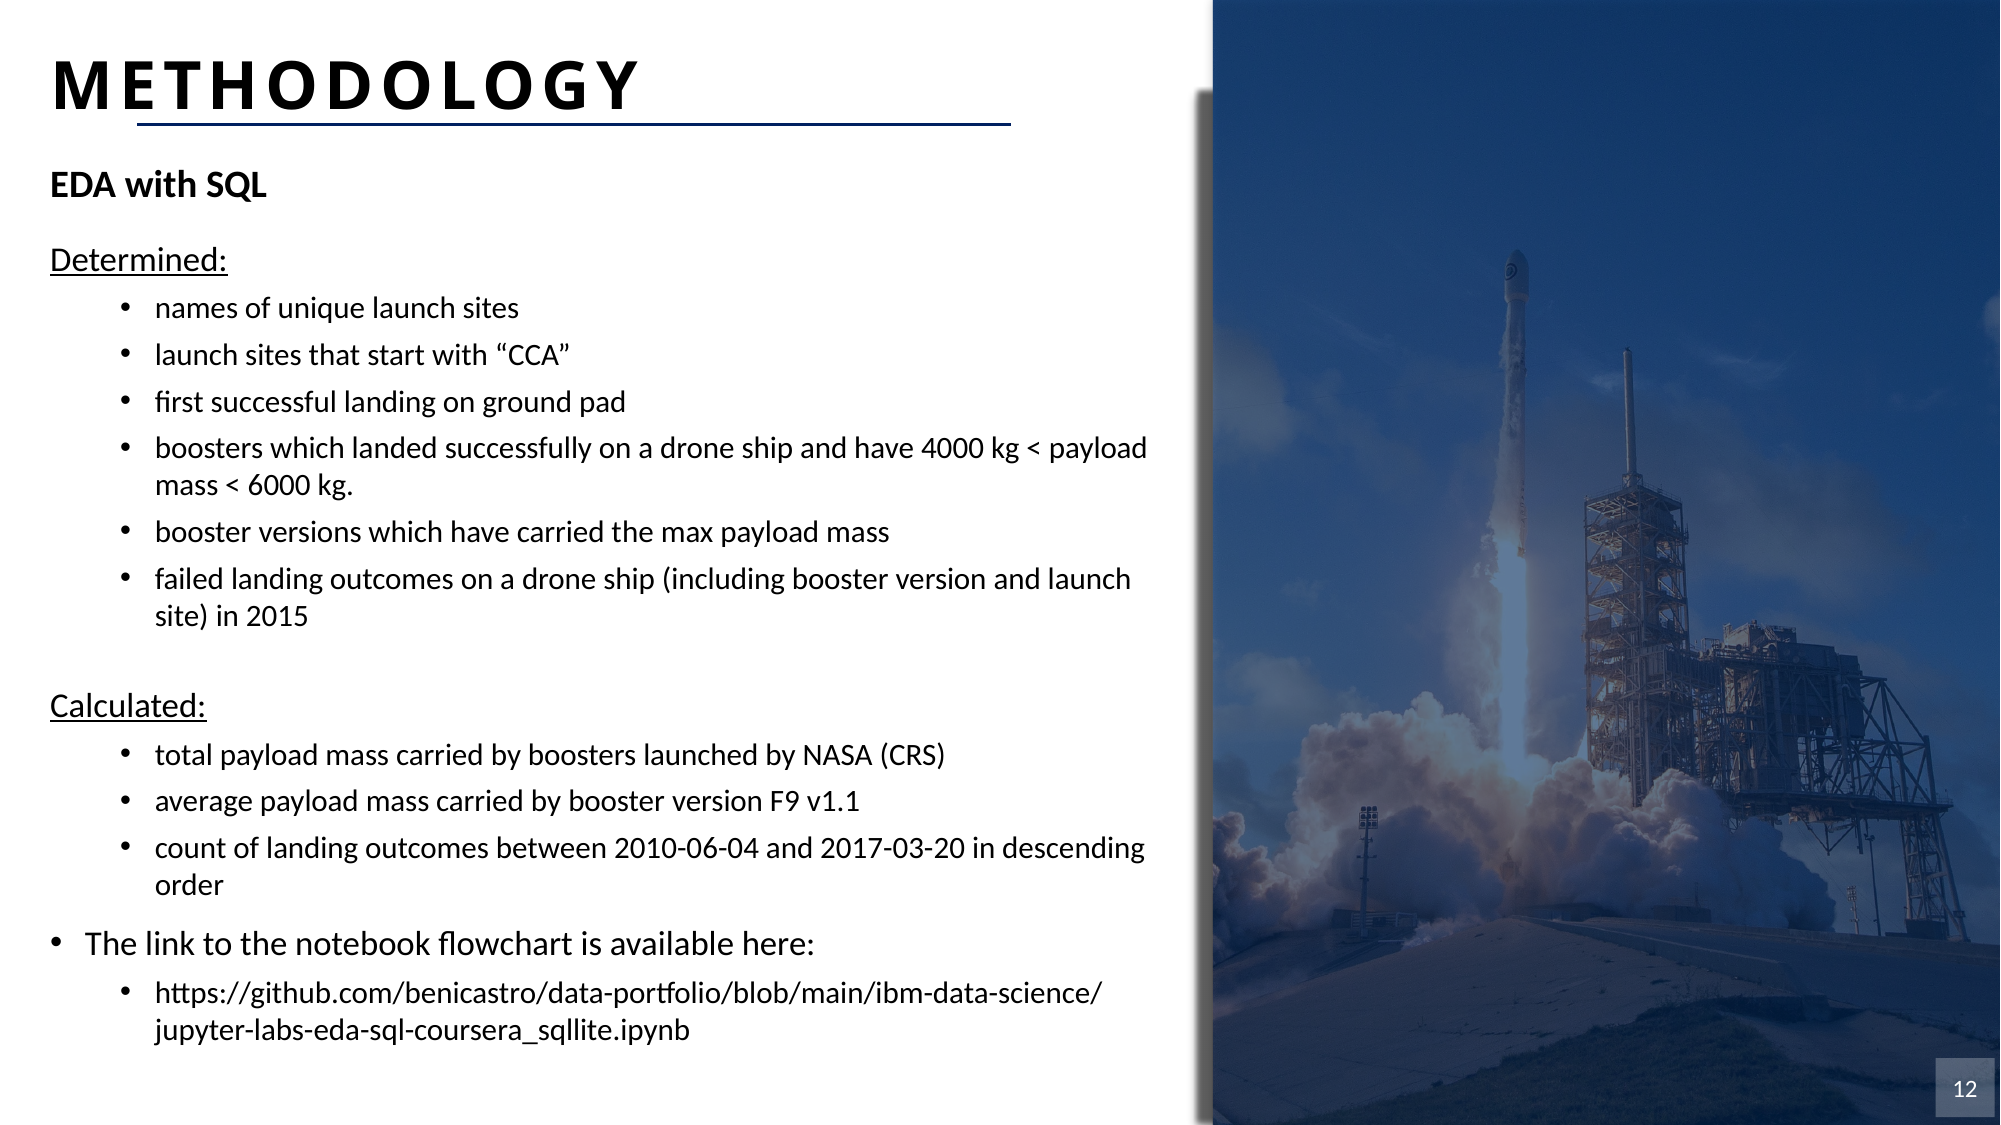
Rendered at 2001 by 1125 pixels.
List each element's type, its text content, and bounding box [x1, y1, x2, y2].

list EDA with SQL Determined: names of unique launch sites launch sites that start with “CCA” first successful landing on ground pad boosters which landed successfully on a drone ship and have 4000 kg < payload mass < 6000 kg. booster versions which have carried the max payload mass failed landing outcomes on a drone ship (including booster version and launch site) in 2015 Calculated: total payload mass carried by boosters launched by NASA (CRS) average payload mass carried by booster version F9 v1.1 count of landing outcomes between 2010-06-04 and 2017-03-20 in descending order The link to the notebook flowchart is available here: https://github.com/benicastro/data-portfolio/blob/main/ibm-data-science/jupyter-labs-eda-sql-coursera_sqllite.ipynb [50, 151, 1167, 1061]
text_box METHODOLOGY [50, 36, 1167, 131]
picture [1212, 0, 2000, 1125]
